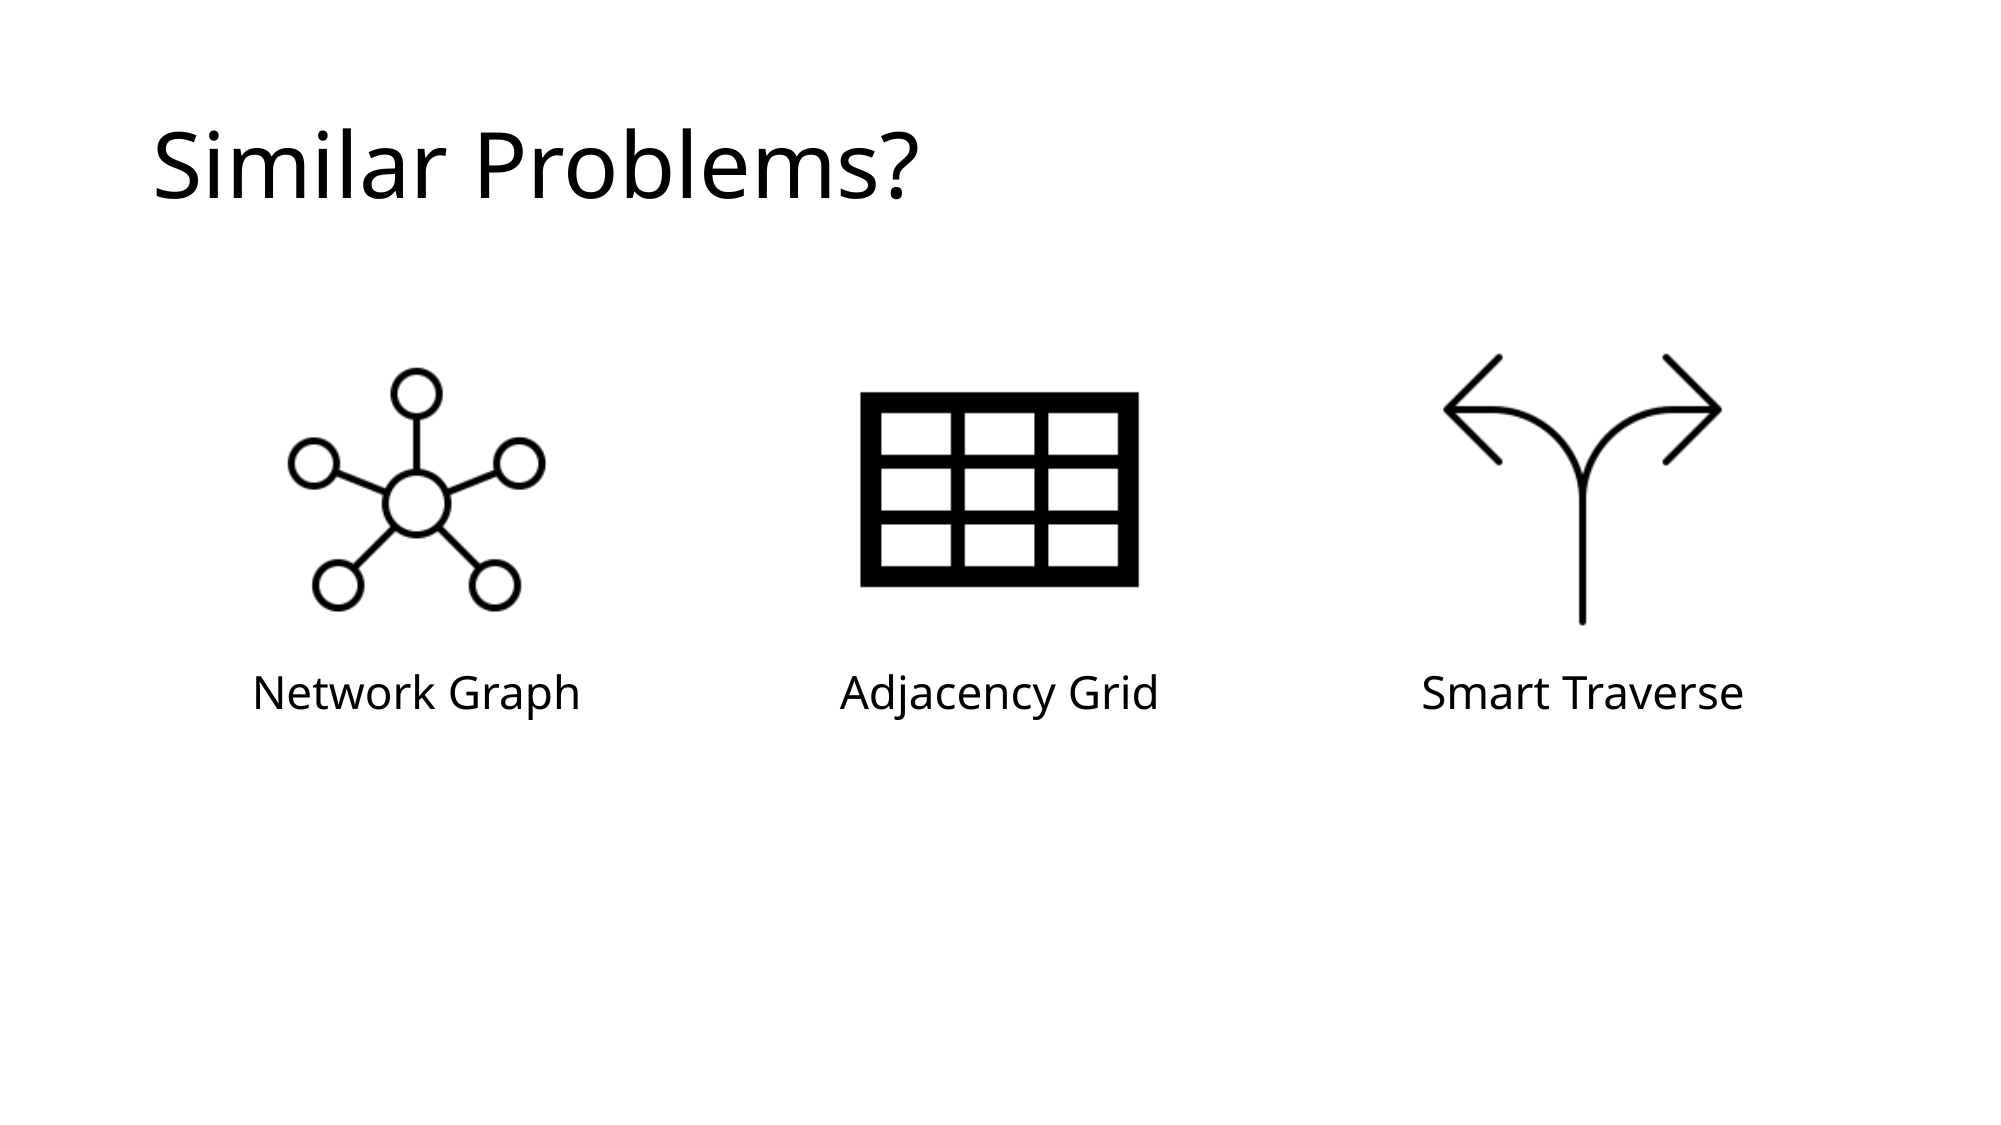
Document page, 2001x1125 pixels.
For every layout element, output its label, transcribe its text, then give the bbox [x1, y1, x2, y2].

title Similar Problems? [137, 59, 1863, 278]
text_box Adjacency Grid [784, 656, 1216, 726]
text_box Smart Traverse [1367, 656, 1799, 726]
picture [1416, 322, 1751, 657]
picture [833, 322, 1167, 657]
picture [249, 322, 584, 657]
text_box Network Graph [201, 656, 632, 726]
